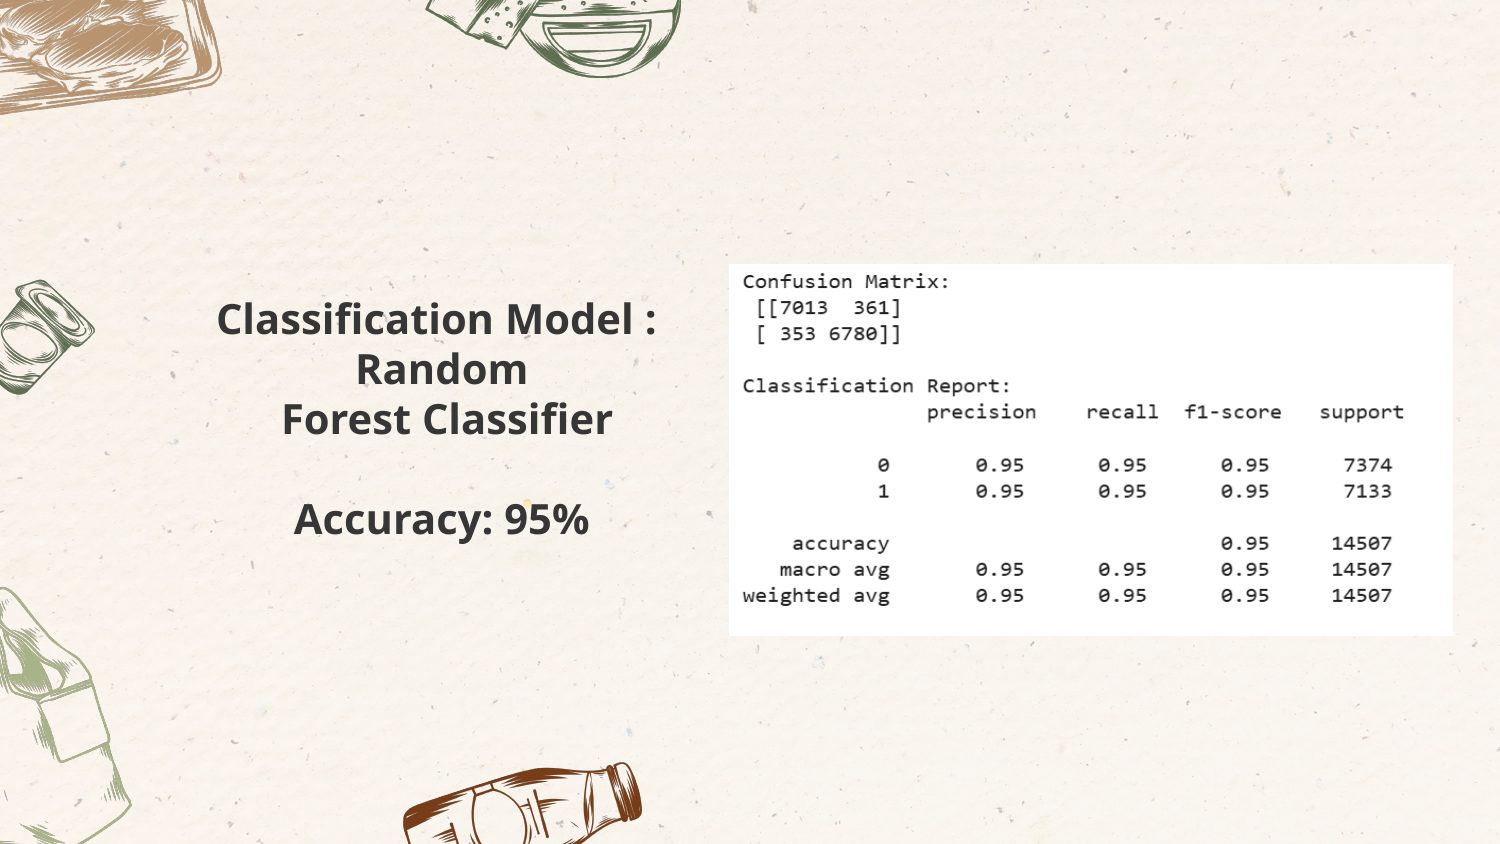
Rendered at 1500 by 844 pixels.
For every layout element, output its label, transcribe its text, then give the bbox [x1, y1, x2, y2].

title Classification Model : Random Forest Classifier Accuracy: 95% [13, 272, 724, 608]
picture [0, 0, 1500, 844]
